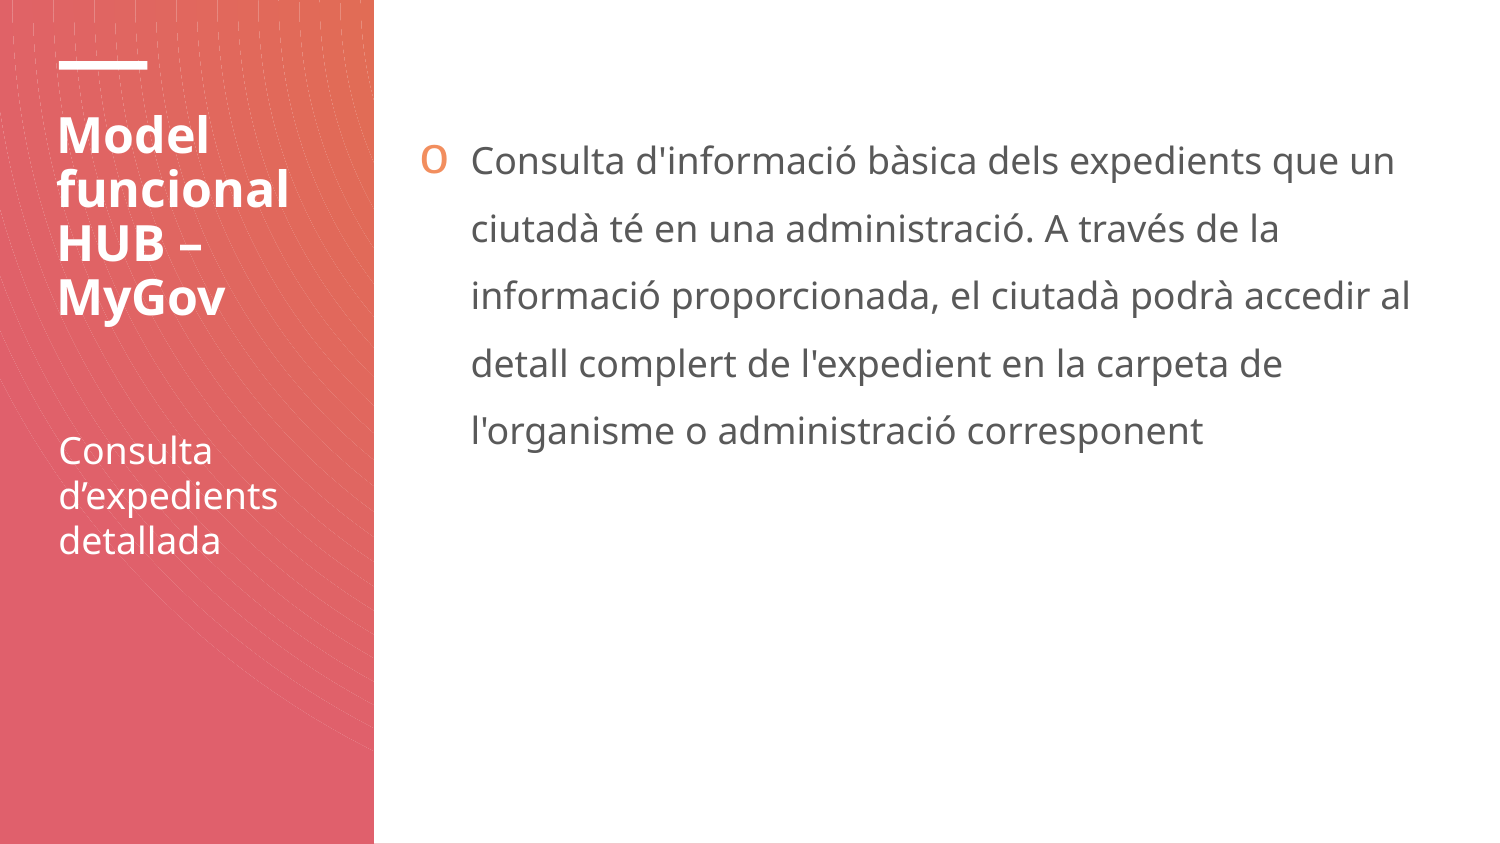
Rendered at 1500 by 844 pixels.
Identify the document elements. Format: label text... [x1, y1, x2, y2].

title Model funcional HUB – MyGov [41, 102, 349, 266]
list Consulta d’expedients detallada [35, 419, 326, 789]
text_box Consulta d'informació bàsica dels expedients que un ciutadà té en una administració. A través de la informació proporcionada, el ciutadà podrà accedir al detall complert de l'expedient en la carpeta de l'organisme o administració corresponent [410, 114, 1478, 470]
